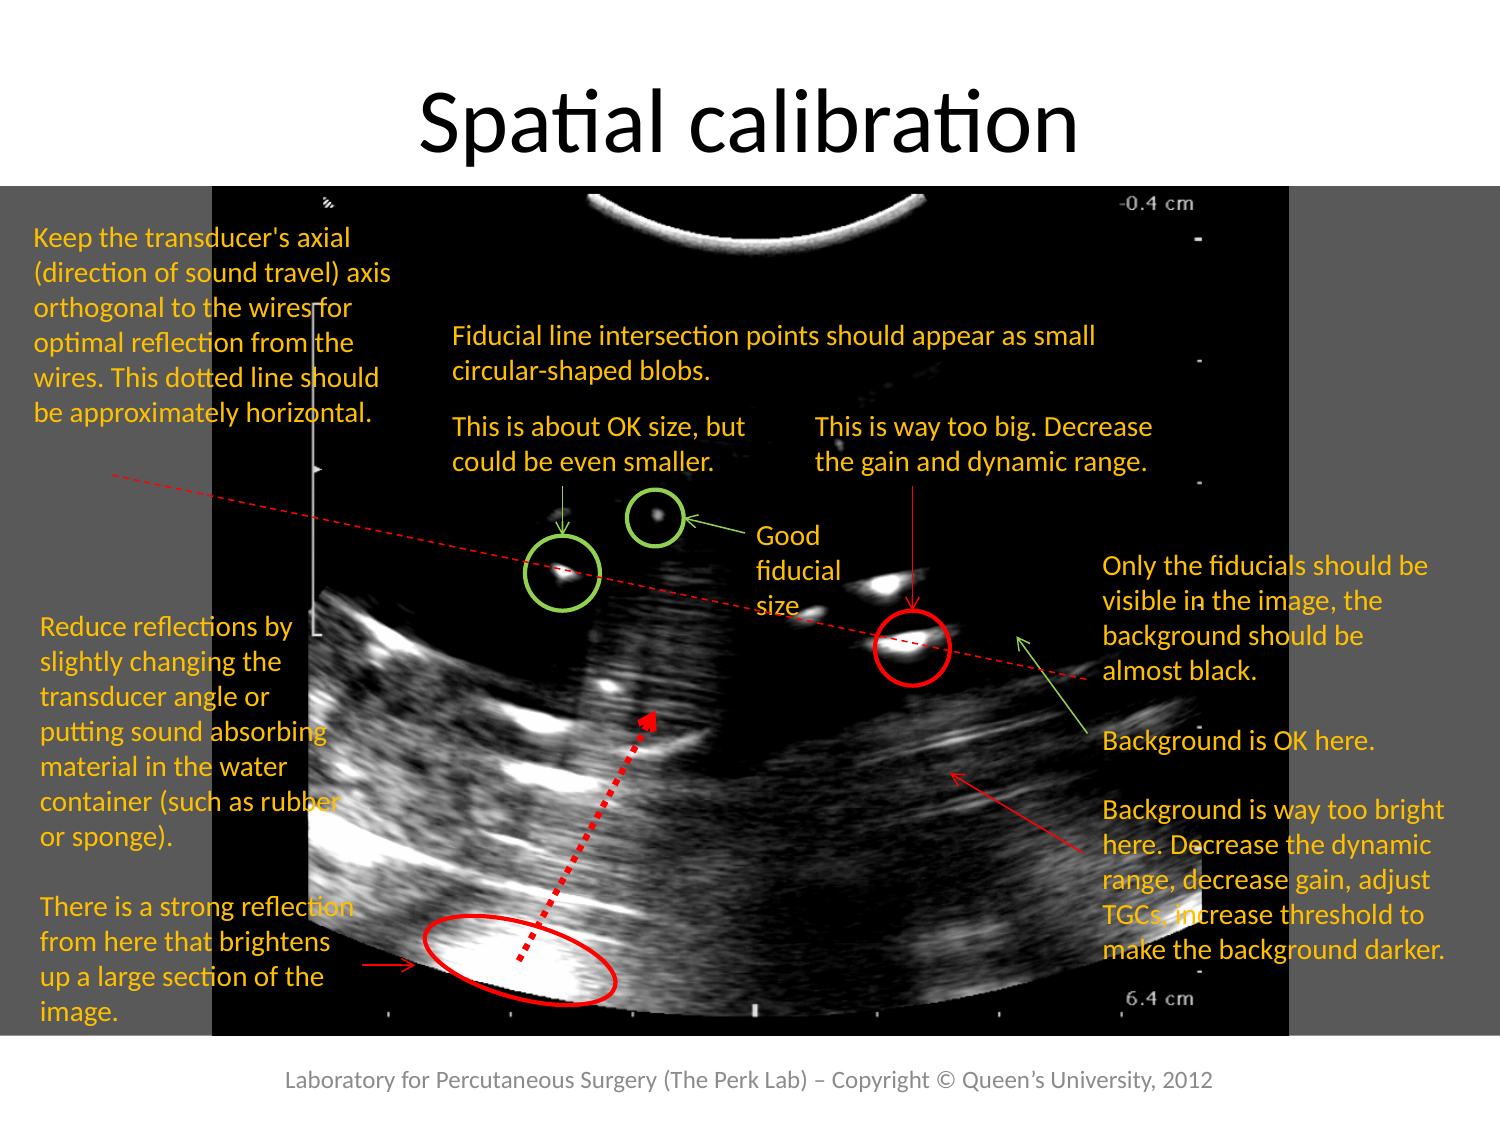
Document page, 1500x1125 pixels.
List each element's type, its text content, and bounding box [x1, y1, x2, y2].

text_box [1293, 184, 1500, 1038]
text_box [949, 772, 1083, 853]
title Spatial calibration [75, 45, 1425, 188]
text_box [112, 474, 1088, 680]
text_box Keep the transducer's axial (direction of sound travel) axis orthogonal to the wires for optimal reflection from the wires. This dotted line should be approximately horizontal. [18, 210, 207, 471]
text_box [1016, 686, 1088, 734]
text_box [518, 710, 656, 961]
footer Laboratory for Percutaneous Surgery (The Perk Lab) – Copyright © Queen’s University, 2012 [225, 1064, 1275, 1124]
text_box [0, 184, 208, 1038]
picture [212, 185, 1289, 1036]
text_box Only the fiducials should be visible in the image, the background should be almost black. Background is OK here. Background is way too bright here. Decrease the dynamic range, decrease gain, adjust TGCs, increase threshold to make the background darker. [1294, 538, 1463, 973]
text_box Reduce reflections by slightly changing the transducer angle or putting sound absorbing material in the water container (such as rubber or sponge). There is a strong reflection from here that brightens up a large section of the image. [24, 599, 207, 1035]
